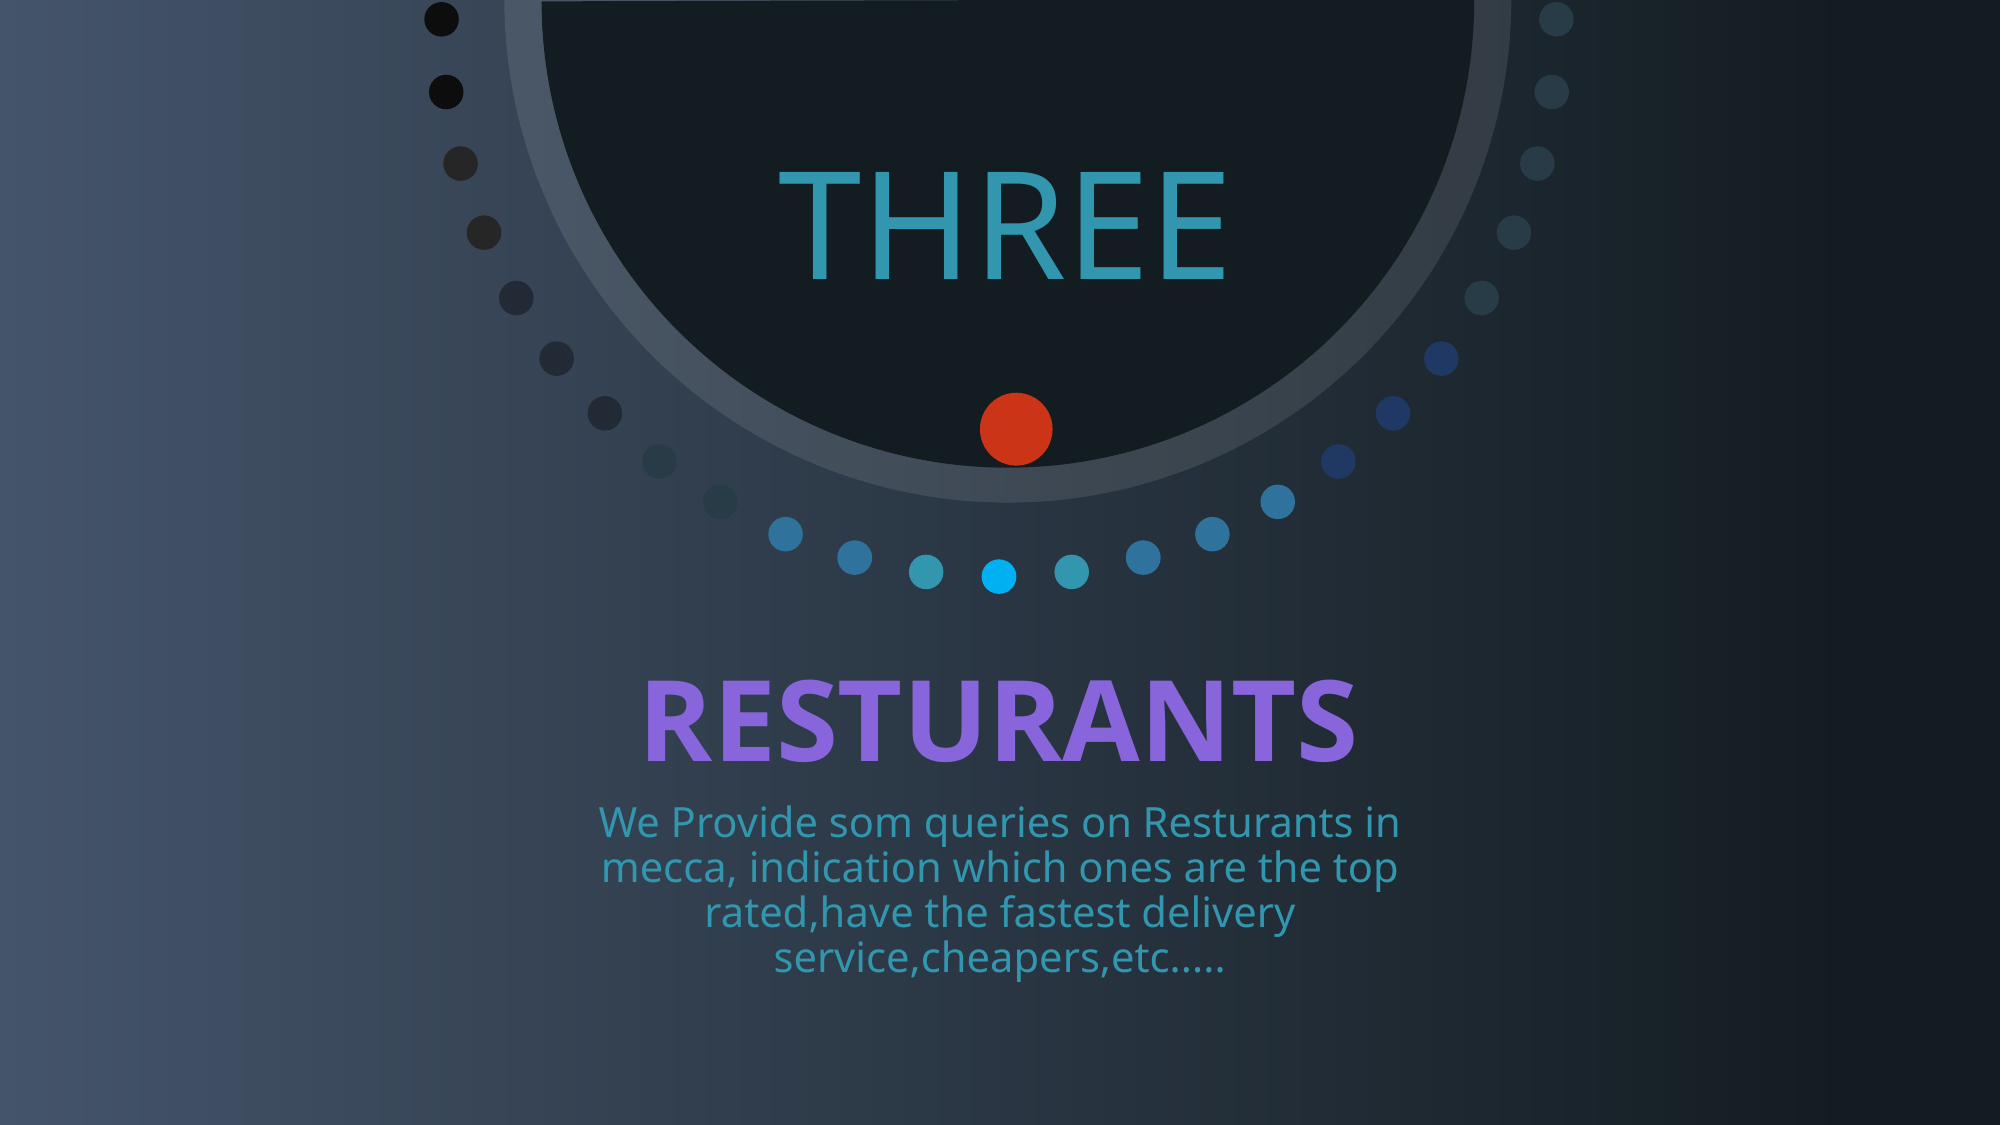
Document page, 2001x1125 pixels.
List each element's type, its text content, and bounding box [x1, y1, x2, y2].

list We Provide som queries on Resturants in mecca, indication which ones are the top rated,have the fastest delivery service,cheapers,etc..... [513, 793, 1487, 942]
list THREE [543, 0, 1468, 464]
title RESTURANTS [136, 533, 1862, 794]
